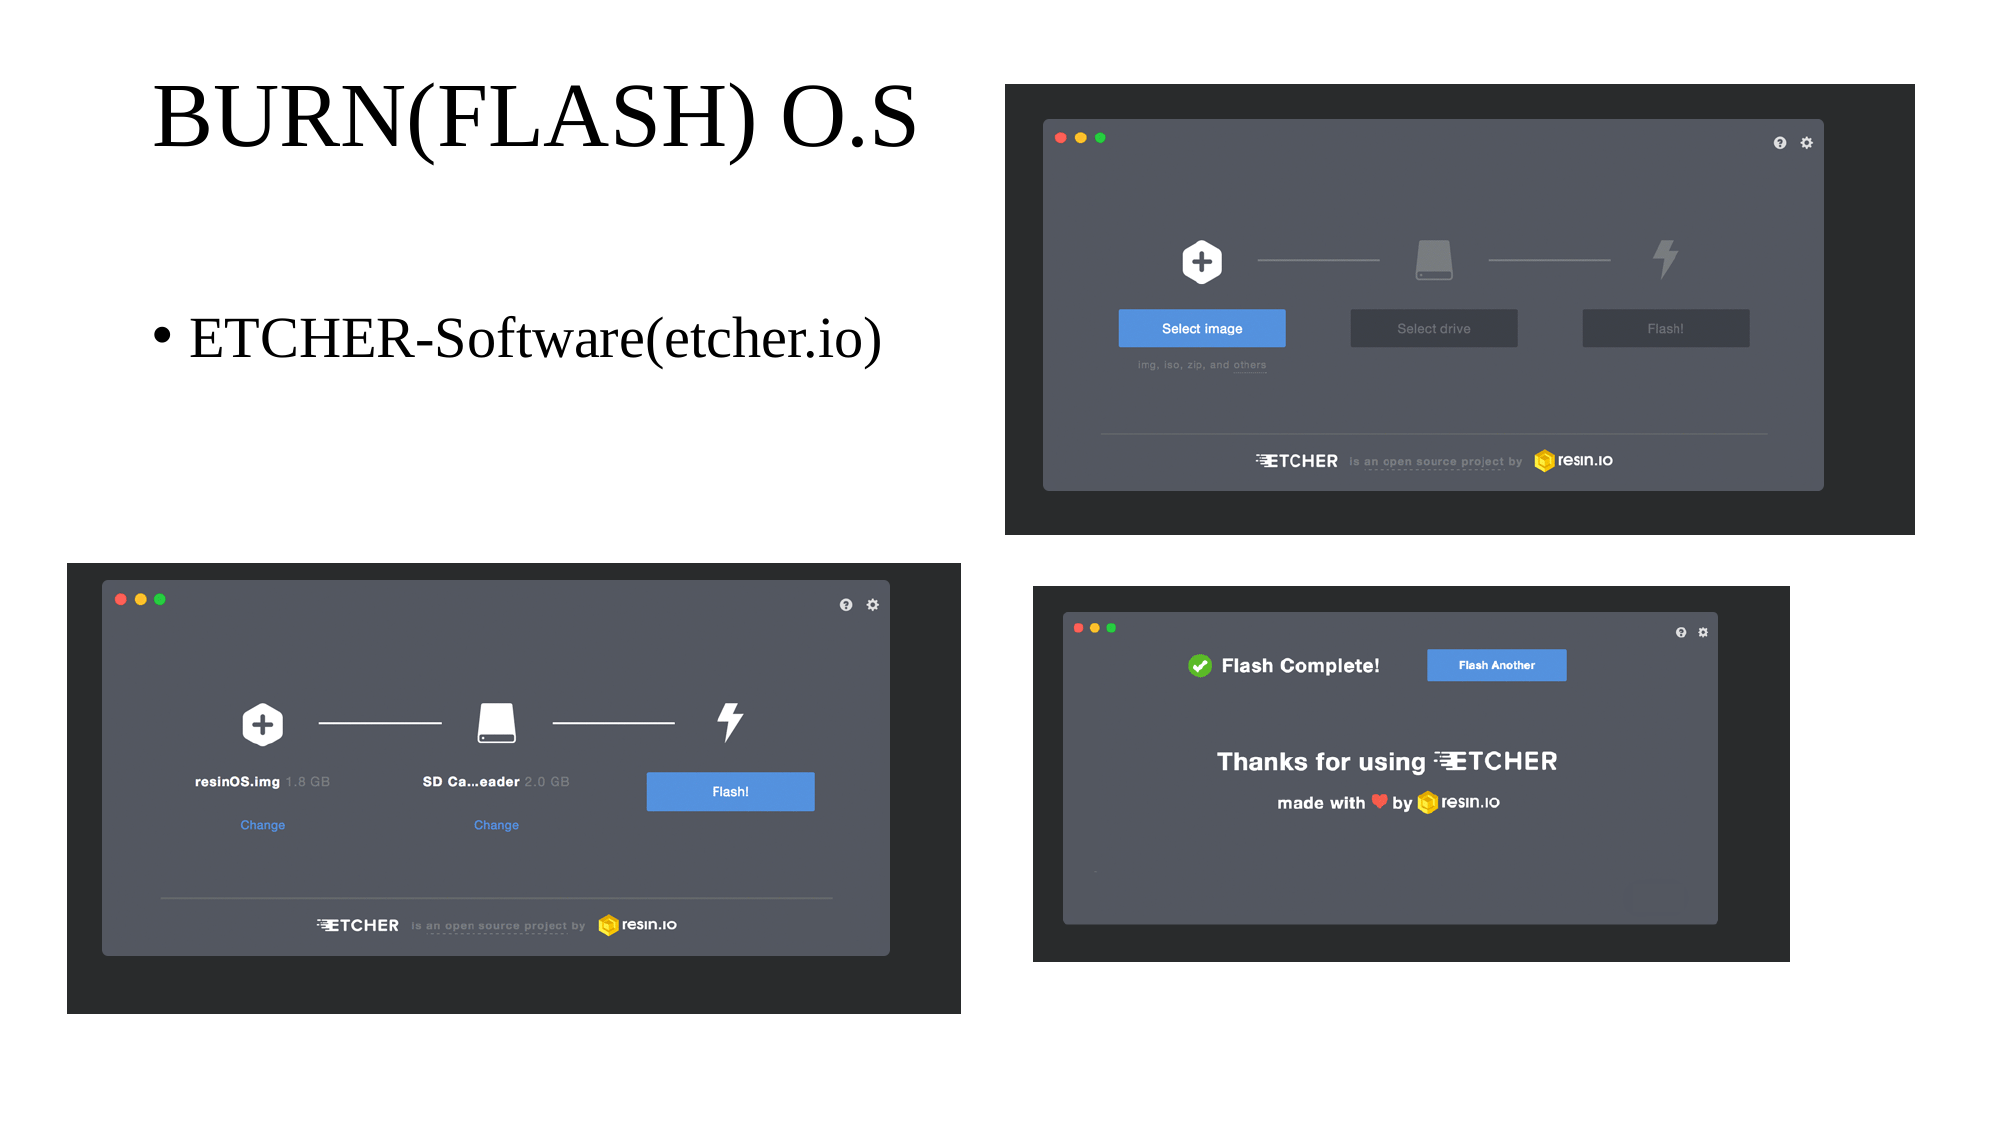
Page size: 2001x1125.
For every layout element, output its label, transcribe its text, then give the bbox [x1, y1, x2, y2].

picture [67, 563, 961, 1014]
picture [1033, 586, 1790, 962]
text_box BURN(FLASH) O.S [137, 59, 1863, 278]
text_box ETCHER-Software(etcher.io) [137, 299, 1863, 1014]
picture [1005, 84, 1915, 535]
